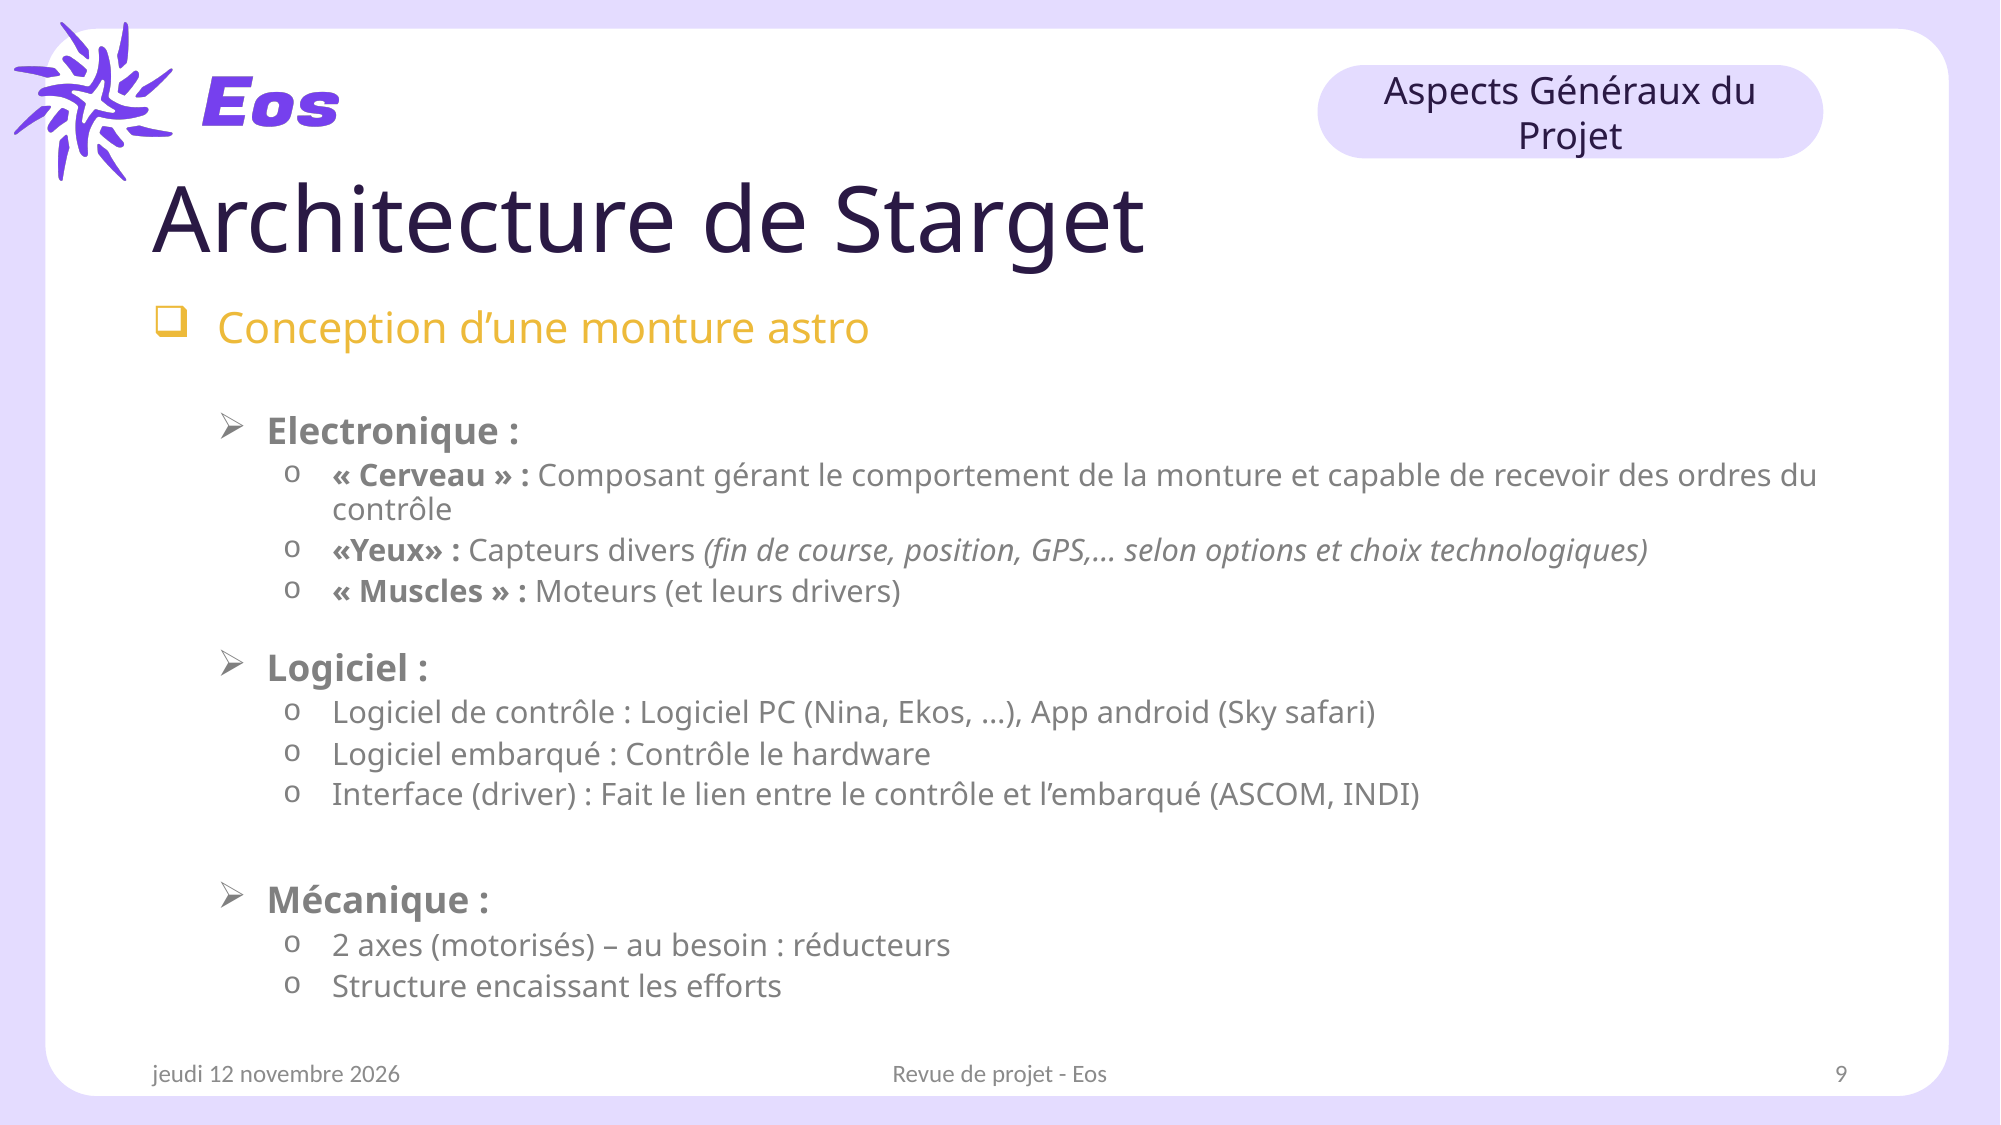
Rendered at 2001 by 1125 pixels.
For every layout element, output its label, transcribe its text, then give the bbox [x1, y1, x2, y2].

picture [14, 22, 339, 181]
title Architecture de Starget [137, 158, 1863, 288]
slide_number jeudi 20 février 2025 [137, 1042, 588, 1103]
slide_number 9 [1412, 1042, 1863, 1103]
list Conception d’une monture astro Electronique : « Cerveau » : Composant gérant le comportement de la monture et capable de recevoir des ordres du contrôle «Yeux» : Capteurs divers (fin de course, position, GPS,… selon options et choix technologiques) « Muscles » : Moteurs (et leurs drivers) Logiciel : Logiciel de contrôle : Logiciel PC (Nina, Ekos, …), App android (Sky safari) Logiciel embarqué : Contrôle le hardware Interface (driver) : Fait le lien entre le contrôle et l’embarqué (ASCOM, INDI) Mécanique : 2 axes (motorisés) – au besoin : réducteurs Structure encaissant les efforts [137, 299, 1863, 1014]
text_box Aspects Généraux du Projet [1316, 63, 1825, 160]
footer Revue de projet - Eos [662, 1042, 1338, 1103]
